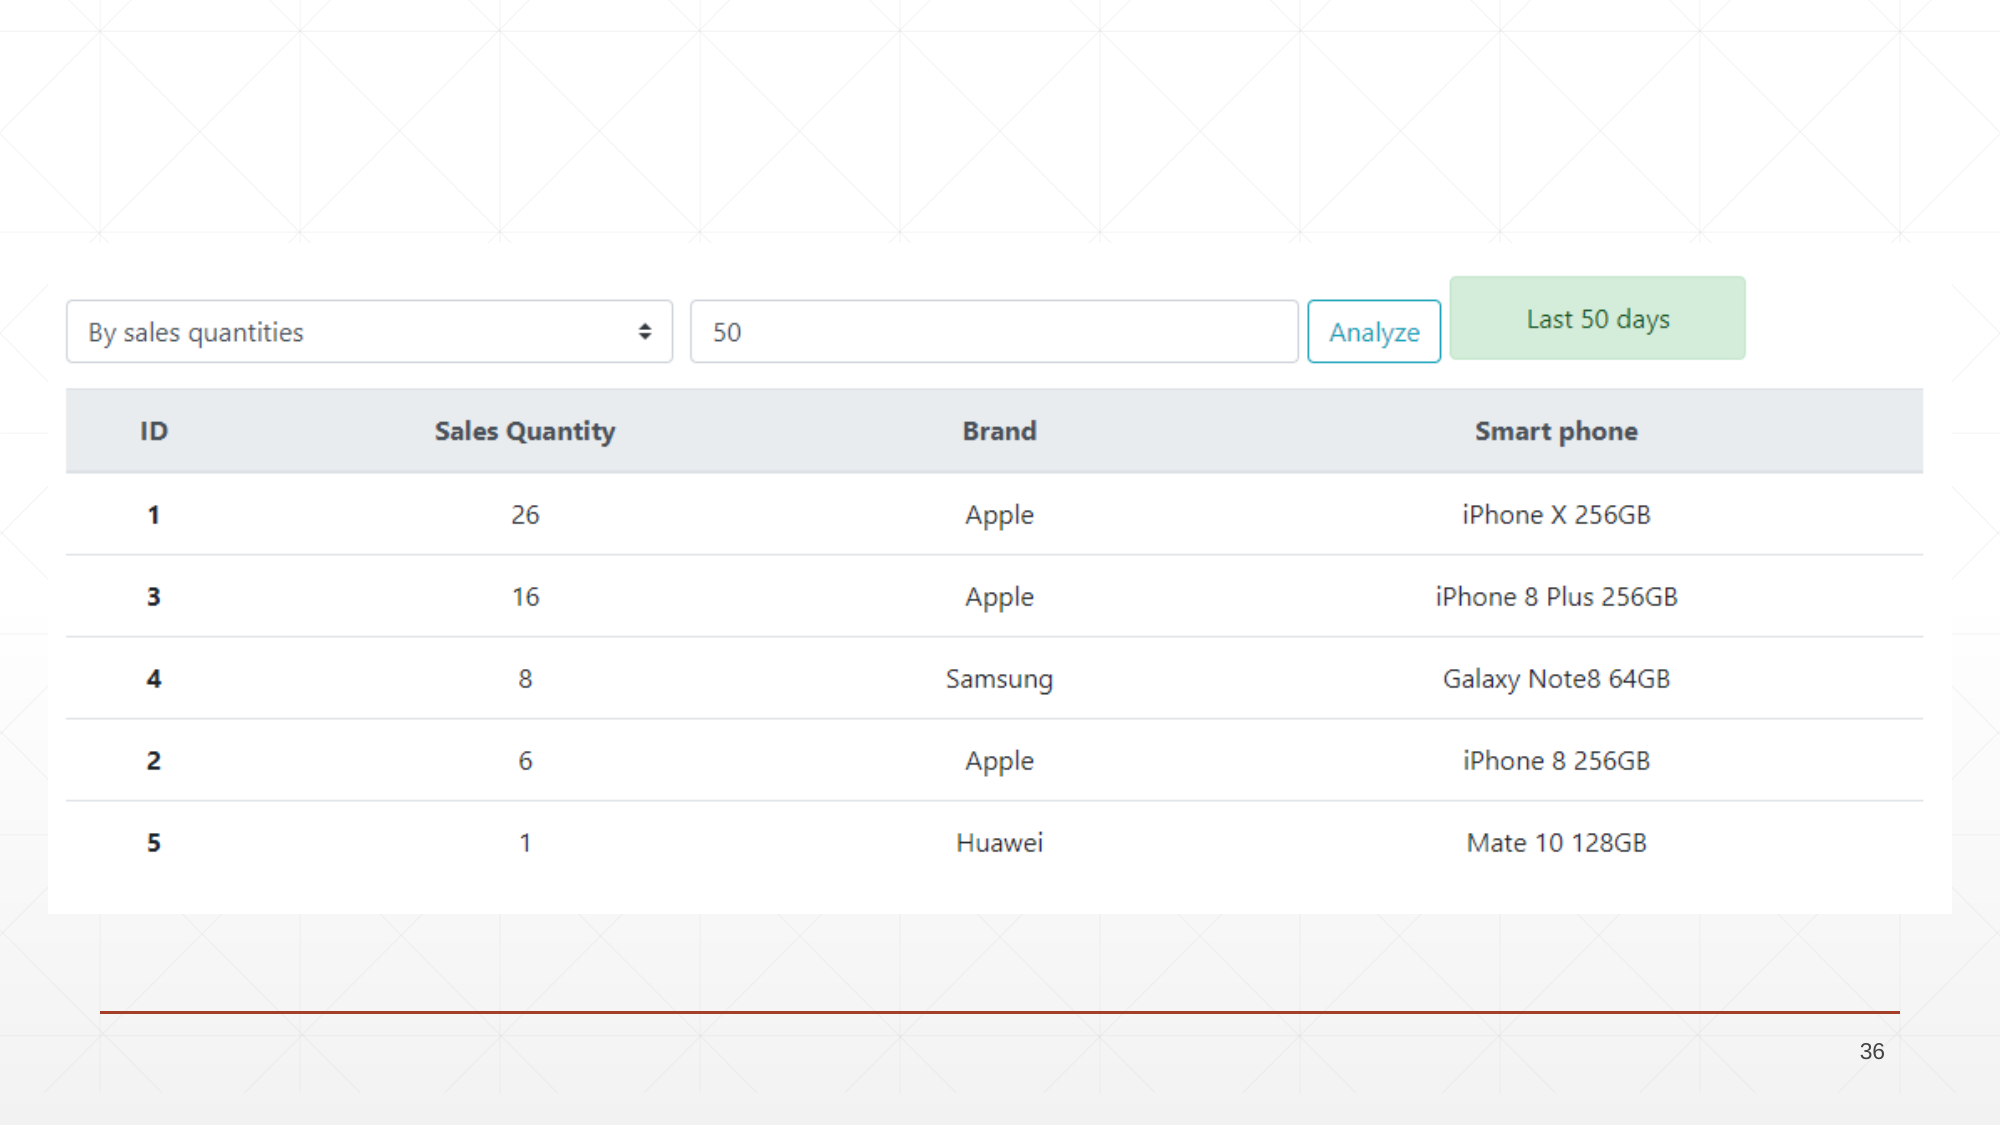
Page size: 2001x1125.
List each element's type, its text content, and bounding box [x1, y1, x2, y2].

slide_number 36 [1749, 1031, 1901, 1069]
picture [48, 243, 1952, 914]
